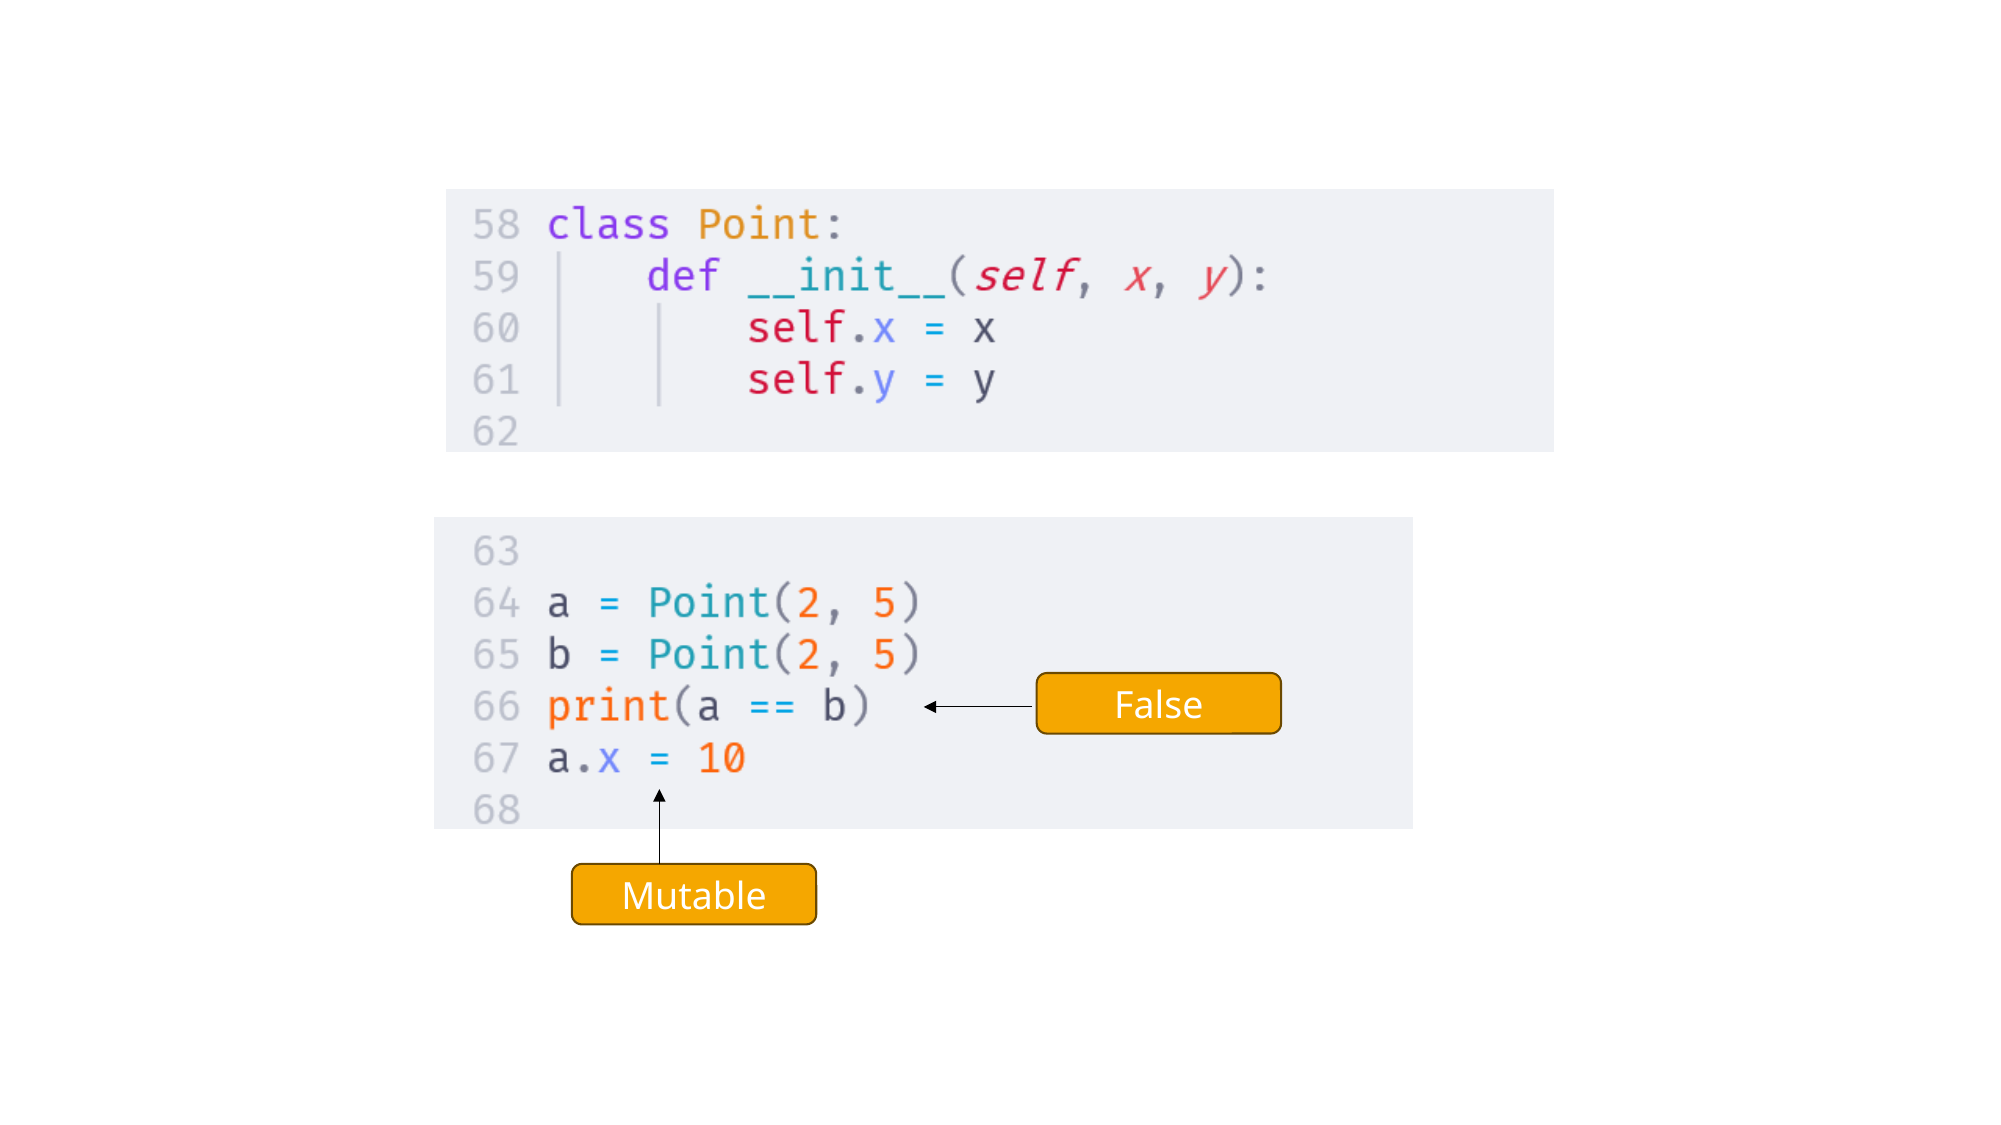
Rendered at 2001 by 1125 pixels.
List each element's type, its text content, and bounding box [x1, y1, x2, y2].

picture [434, 517, 1413, 829]
picture [446, 189, 1554, 452]
text_box Mutable [570, 862, 818, 926]
